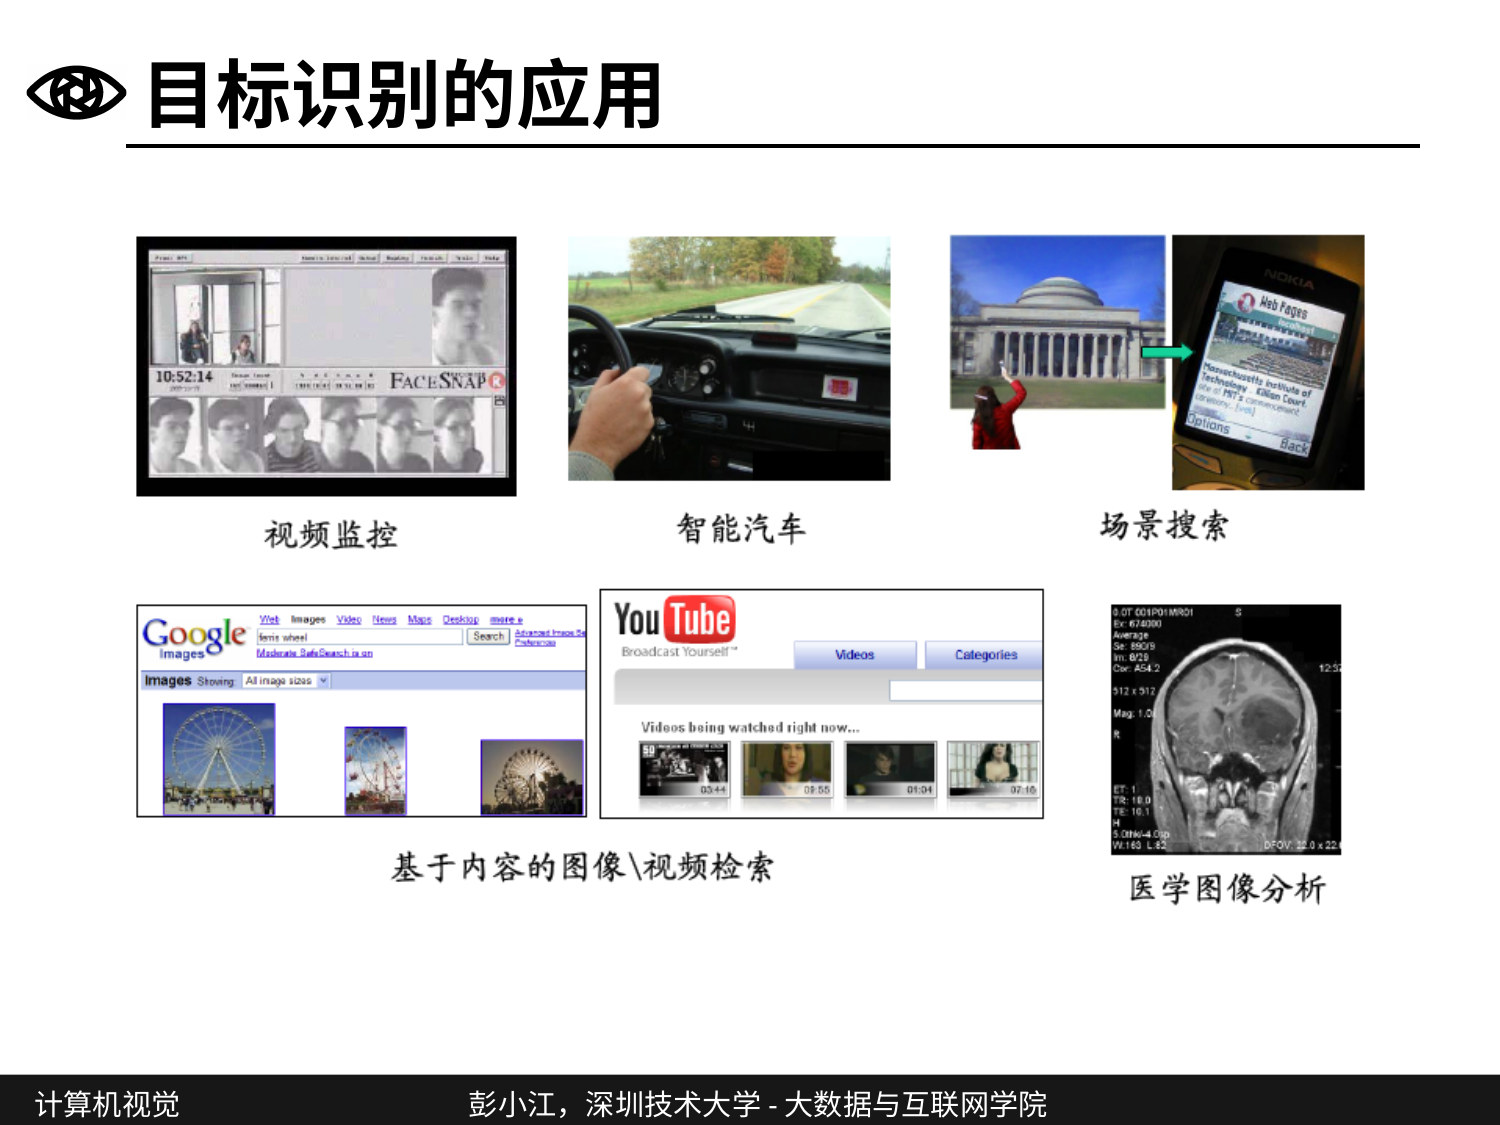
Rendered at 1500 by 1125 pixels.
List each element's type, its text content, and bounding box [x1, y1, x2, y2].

title 目标识别的应用 [126, 39, 1421, 146]
picture [121, 218, 1379, 907]
